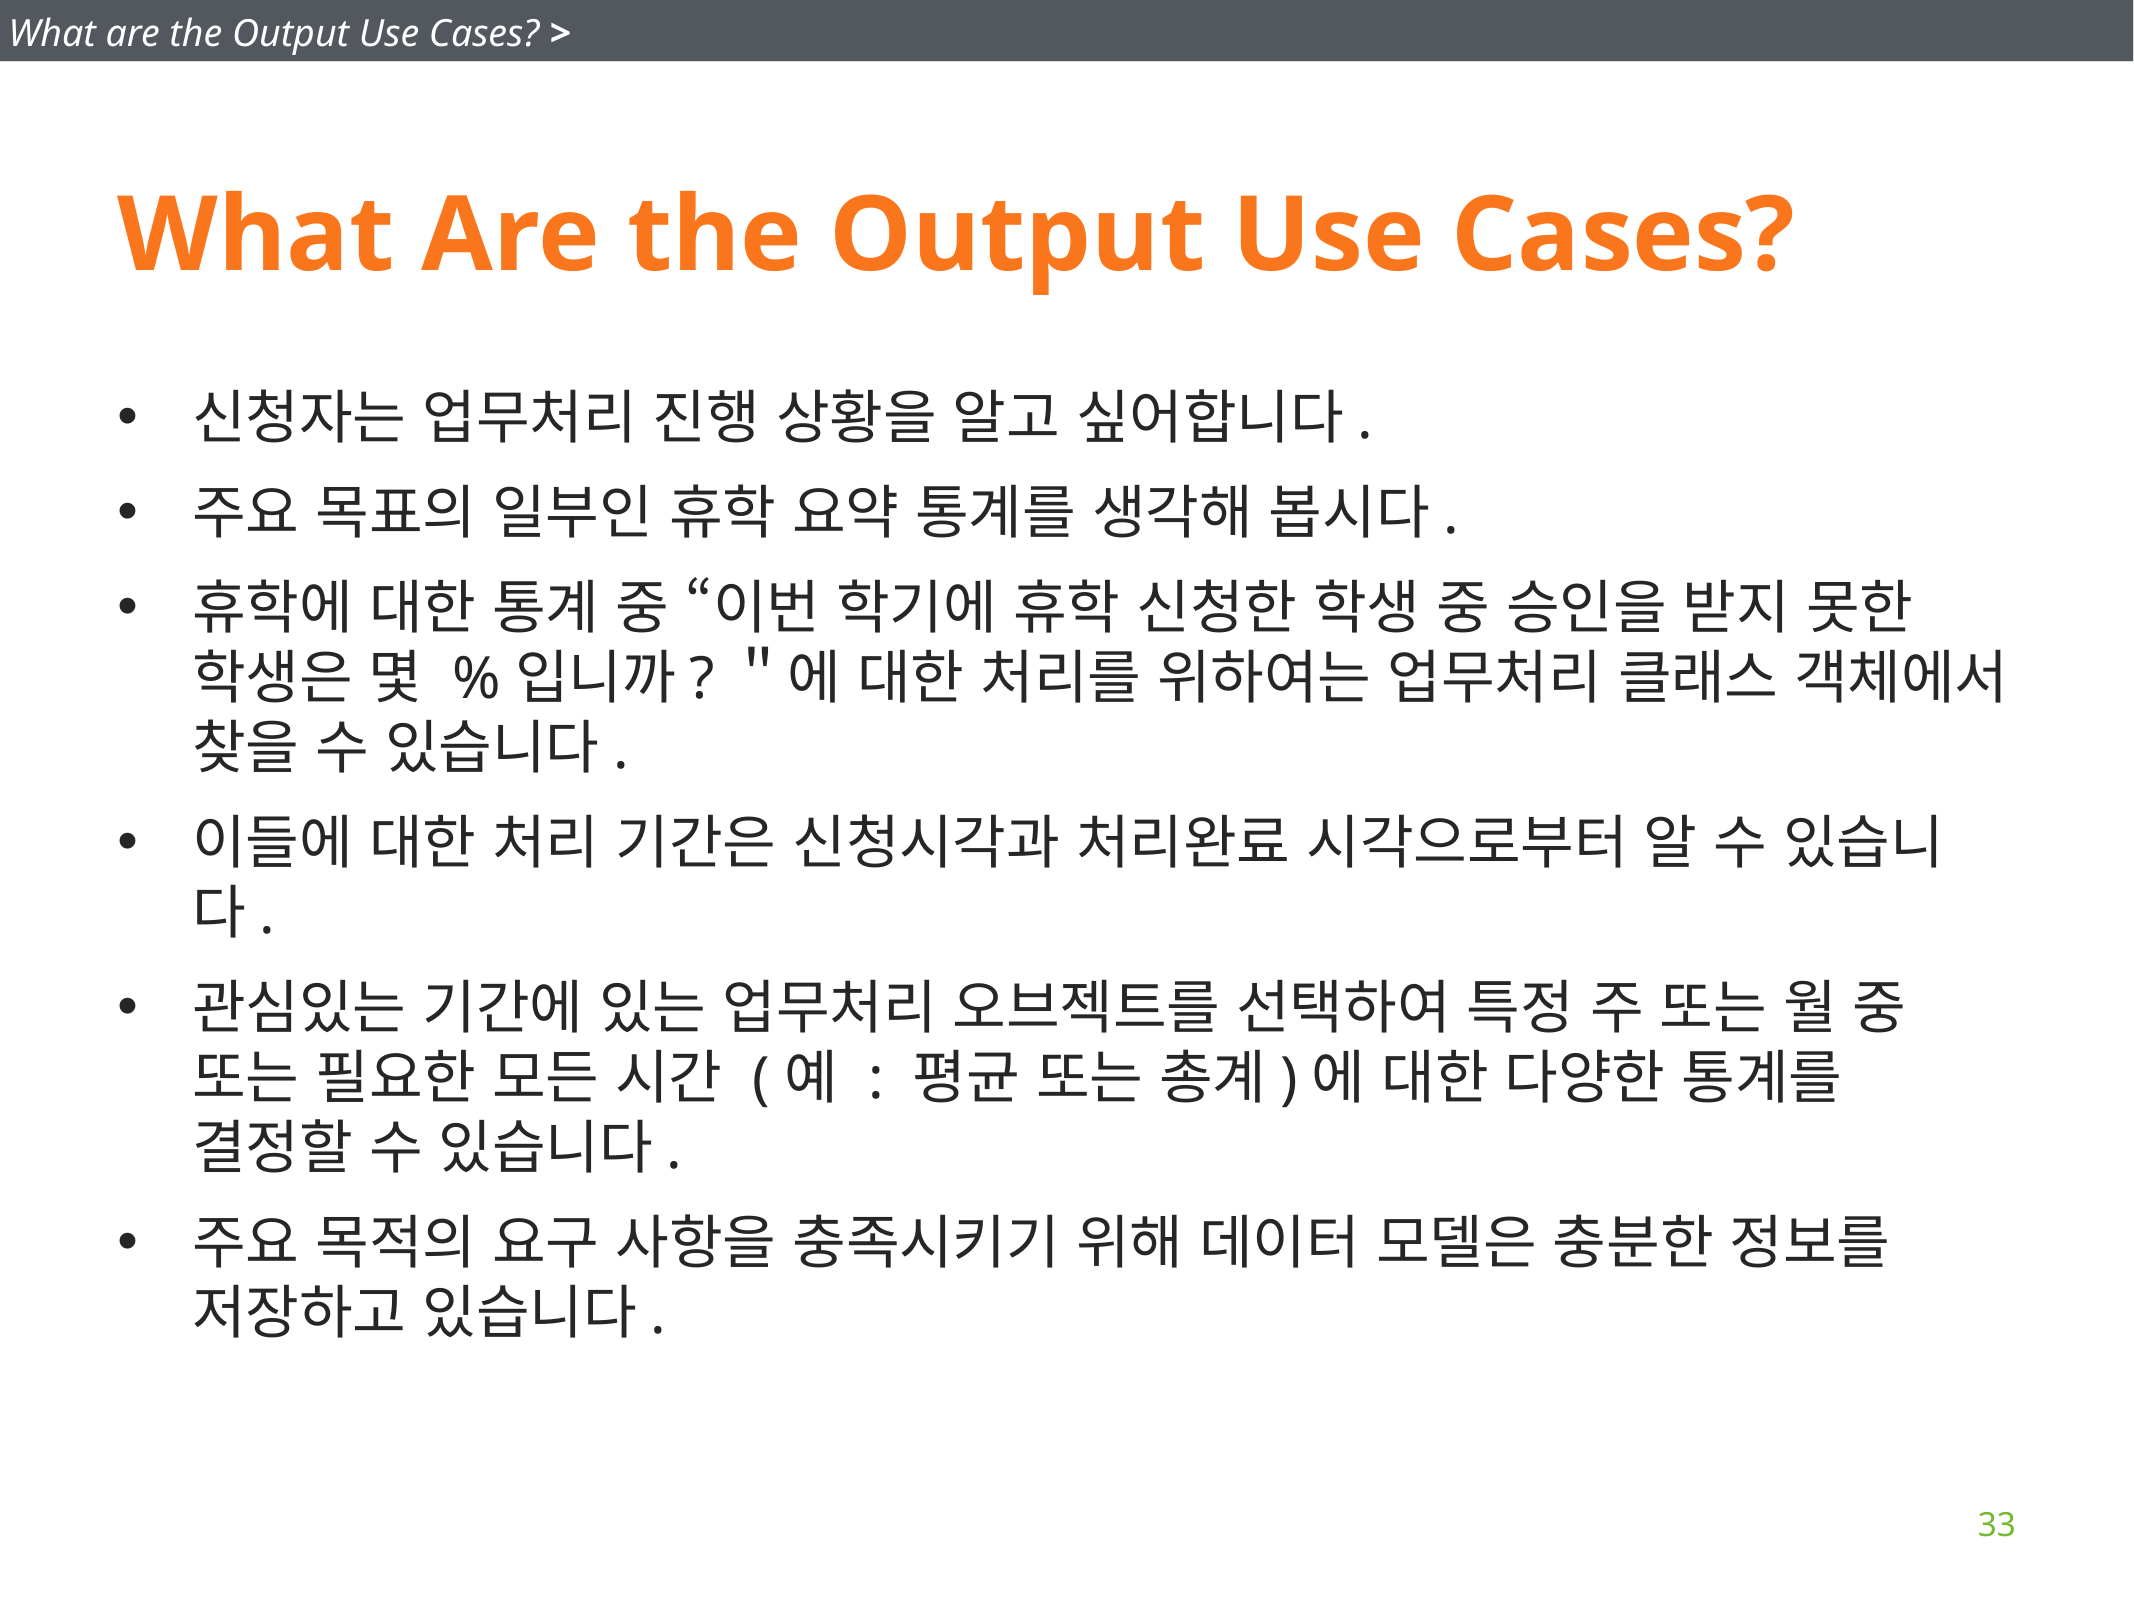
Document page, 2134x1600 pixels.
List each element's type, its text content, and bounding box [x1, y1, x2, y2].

slide_number 33 [1918, 1493, 2028, 1558]
list 신청자는 업무처리 진행 상황을 알고 싶어합니다. 주요 목표의 일부인 휴학 요약 통계를 생각해 봅시다. 휴학에 대한 통계 중 “이번 학기에 휴학 신청한 학생 중 승인을 받지 못한 학생은 몇 %입니까?＂에 대한 처리를 위하여는 업무처리 클래스 객체에서 찾을 수 있습니다. 이들에 대한 처리 기간은 신청시각과 처리완료 시각으로부터 알 수 있습니다. 관심있는 기간에 있는 업무처리 오브젝트를 선택하여 특정 주 또는 월 중 또는 필요한 모든 시간 (예 : 평균 또는 총계)에 대한 다양한 통계를 결정할 수 있습니다. 주요 목적의 요구 사항을 충족시키기 위해 데이터 모델은 충분한 정보를 저장하고 있습니다. [106, 369, 2028, 1526]
title What Are the Output Use Cases? [106, 130, 2028, 327]
text_box What are the Output Use Cases? > [0, 0, 711, 62]
